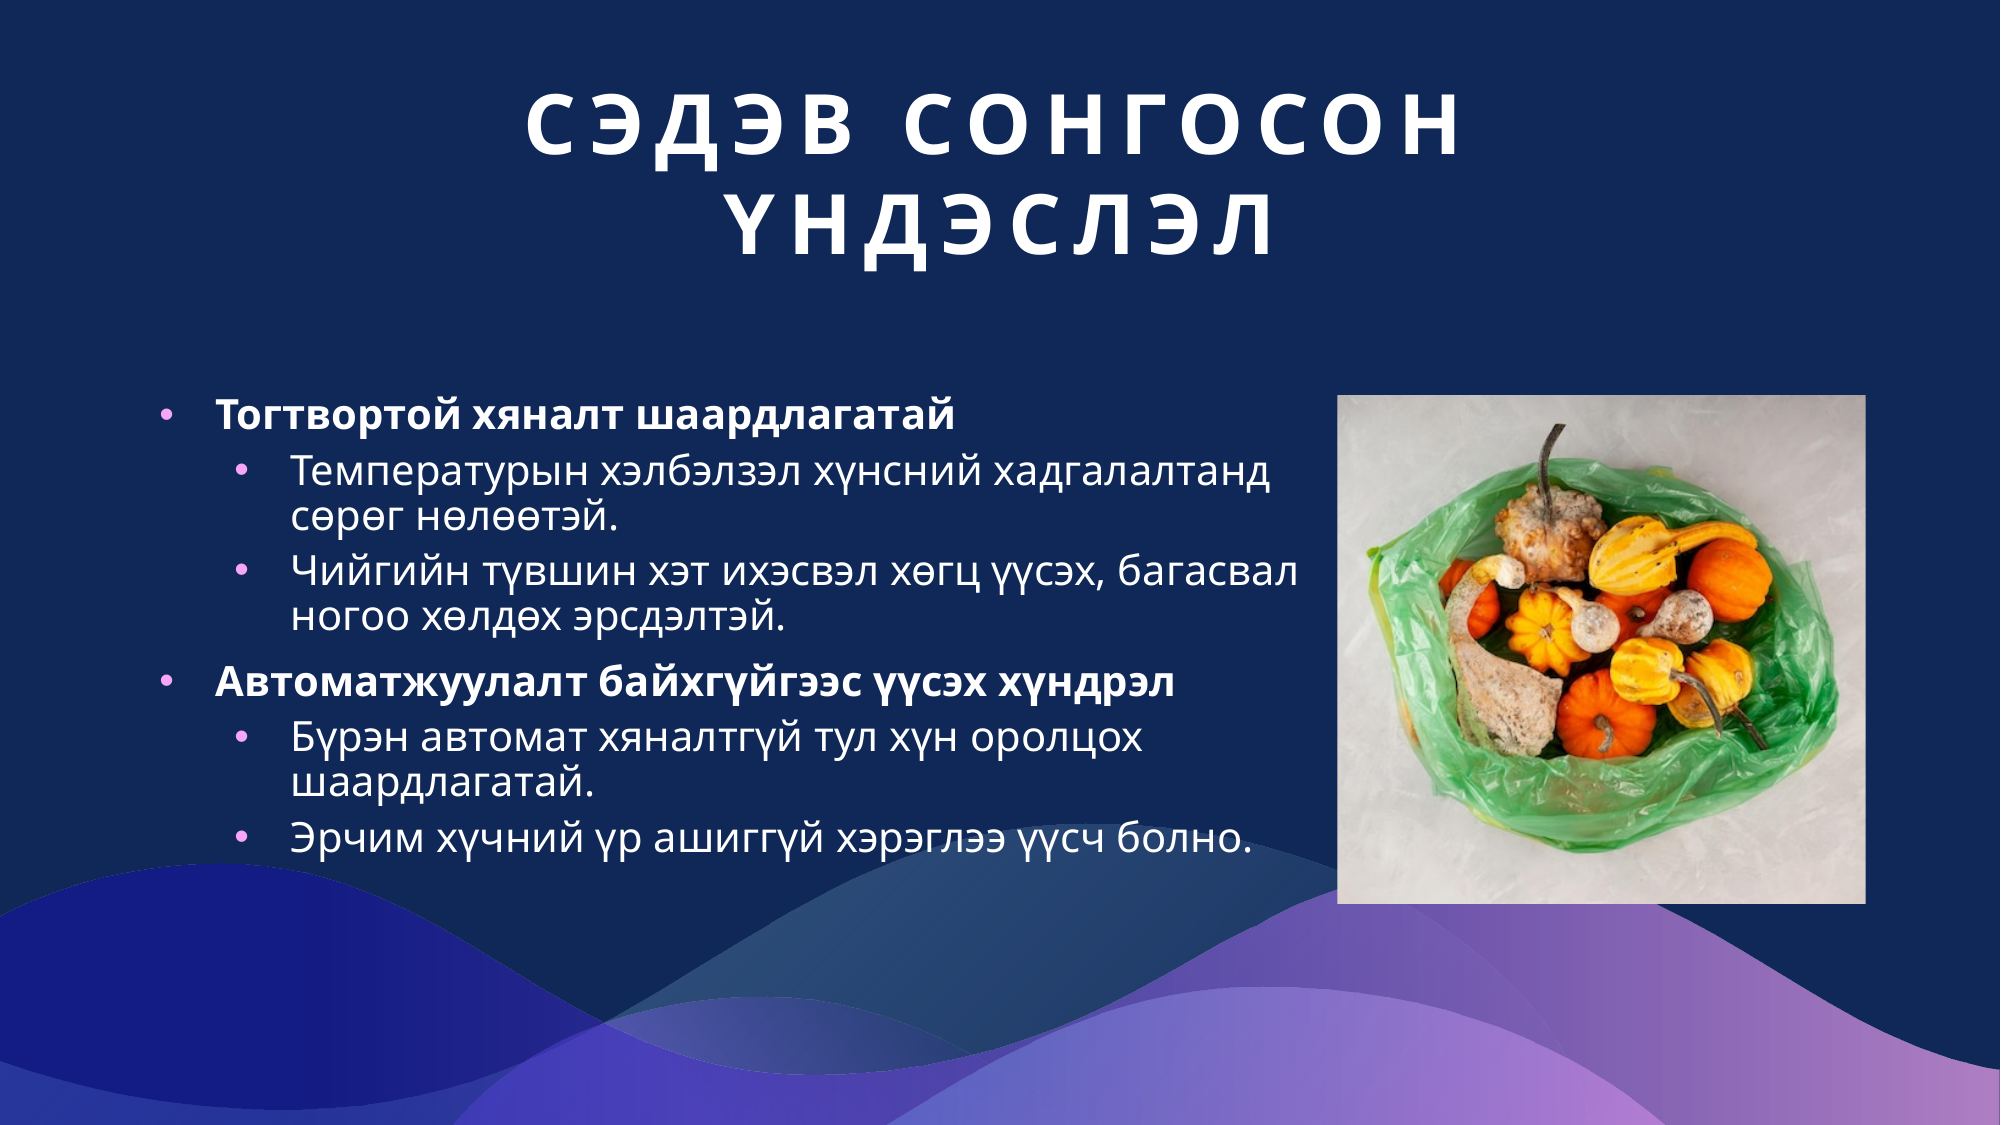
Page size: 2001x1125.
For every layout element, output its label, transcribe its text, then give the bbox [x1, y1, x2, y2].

title Сэдэв сонгосон үндэслэл [249, 70, 1750, 279]
picture [1337, 395, 1866, 904]
subtitle Тогтвортой хяналт шаардлагатай Температурын хэлбэлзэл хүнсний хадгалалтанд сөрөг нөлөөтэй. Чийгийн түвшин хэт ихэсвэл хөгц үүсэх, багасвал ногоо хөлдөх эрсдэлтэй. Автоматжуулалт байхгүйгээс үүсэх хүндрэл Бүрэн автомат хяналтгүй тул хүн оролцох шаардлагатай. Эрчим хүчний үр ашиггүй хэрэглээ үүсч болно. [144, 386, 1327, 925]
